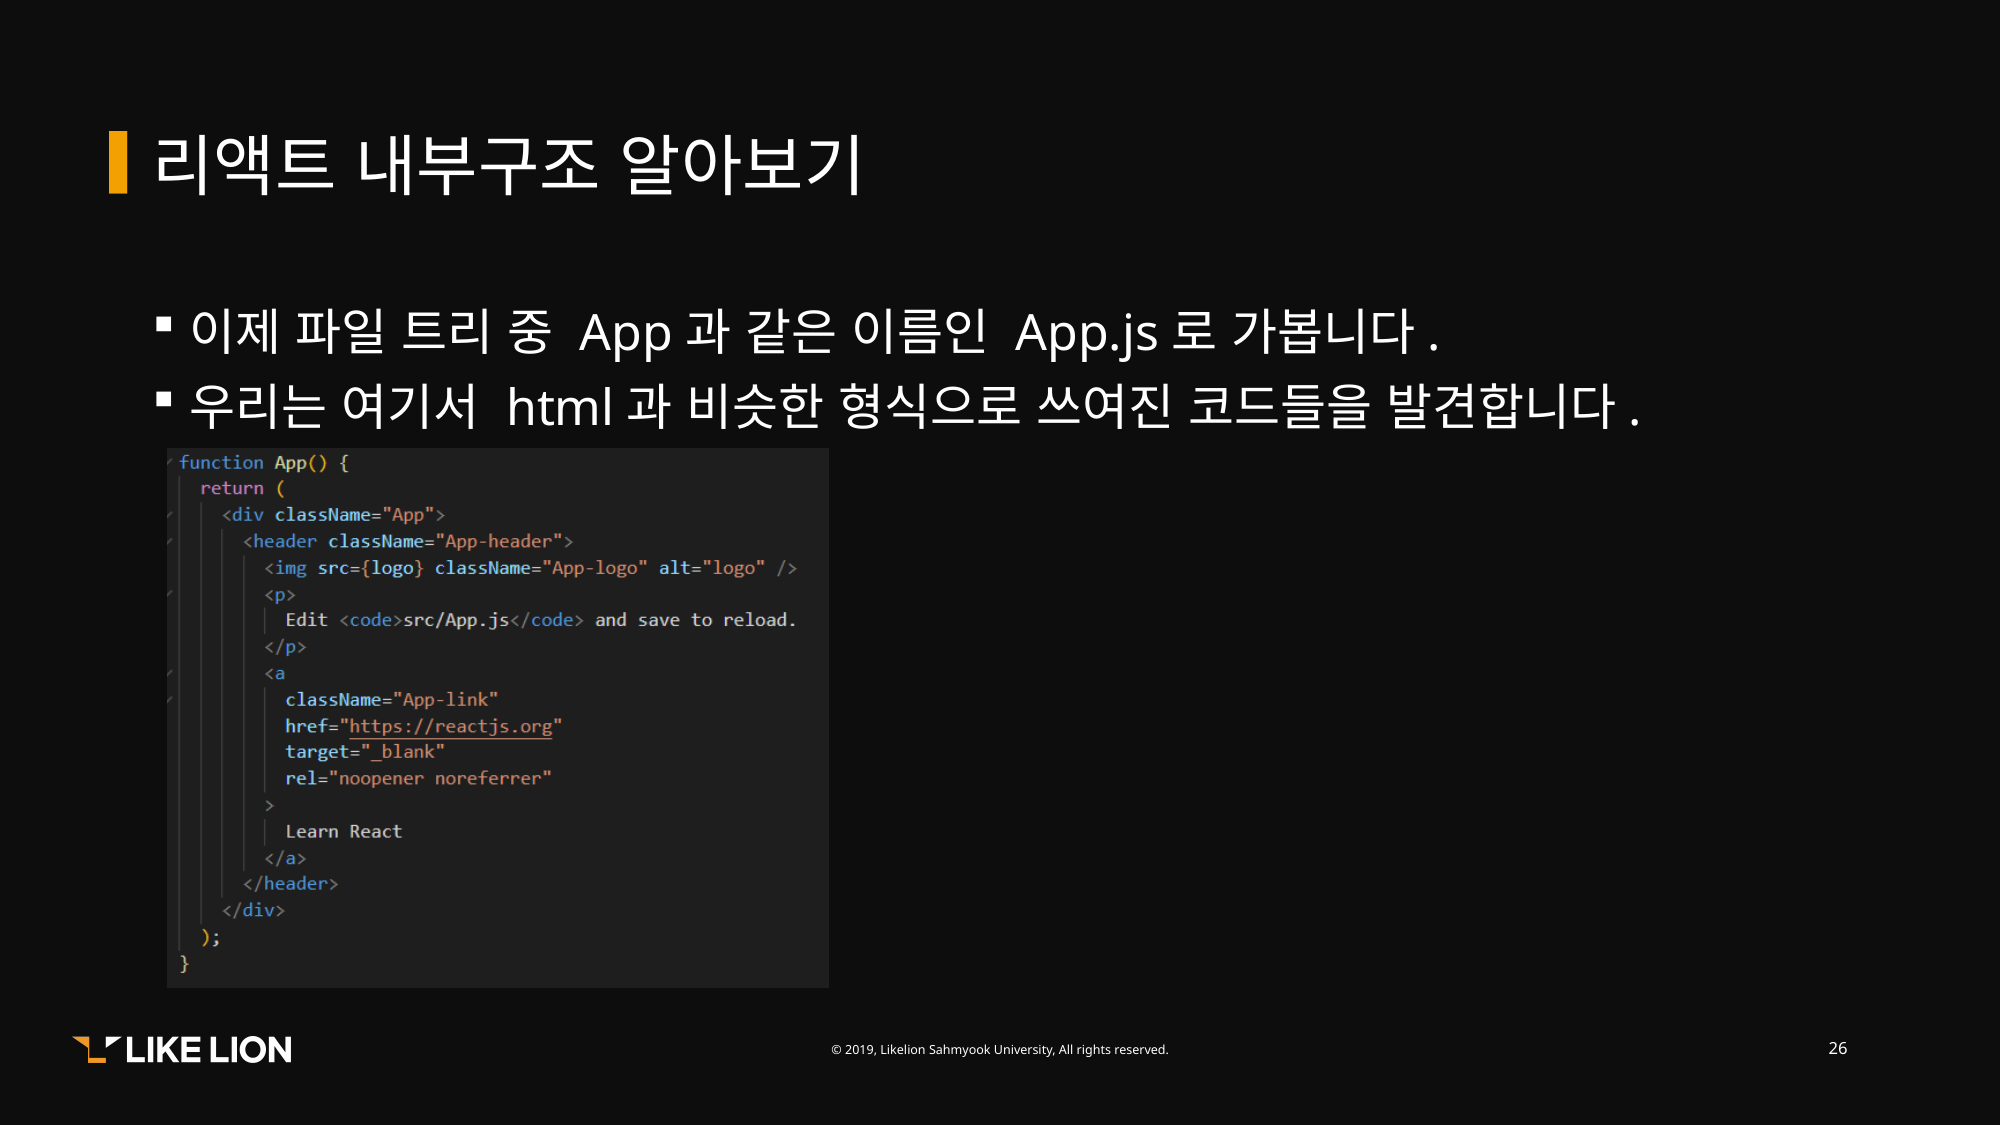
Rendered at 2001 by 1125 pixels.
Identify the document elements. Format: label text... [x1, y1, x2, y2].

slide_number 26 [1412, 1019, 1863, 1080]
picture [167, 448, 829, 988]
title 리액트 내부구조 알아보기 [137, 59, 1863, 278]
picture [72, 1036, 291, 1063]
list 이제 파일 트리 중 App과 같은 이름인 App.js로 가봅니다. 우리는 여기서 html과 비슷한 형식으로 쓰여진 코드들을 발견합니다. [137, 299, 1863, 1014]
